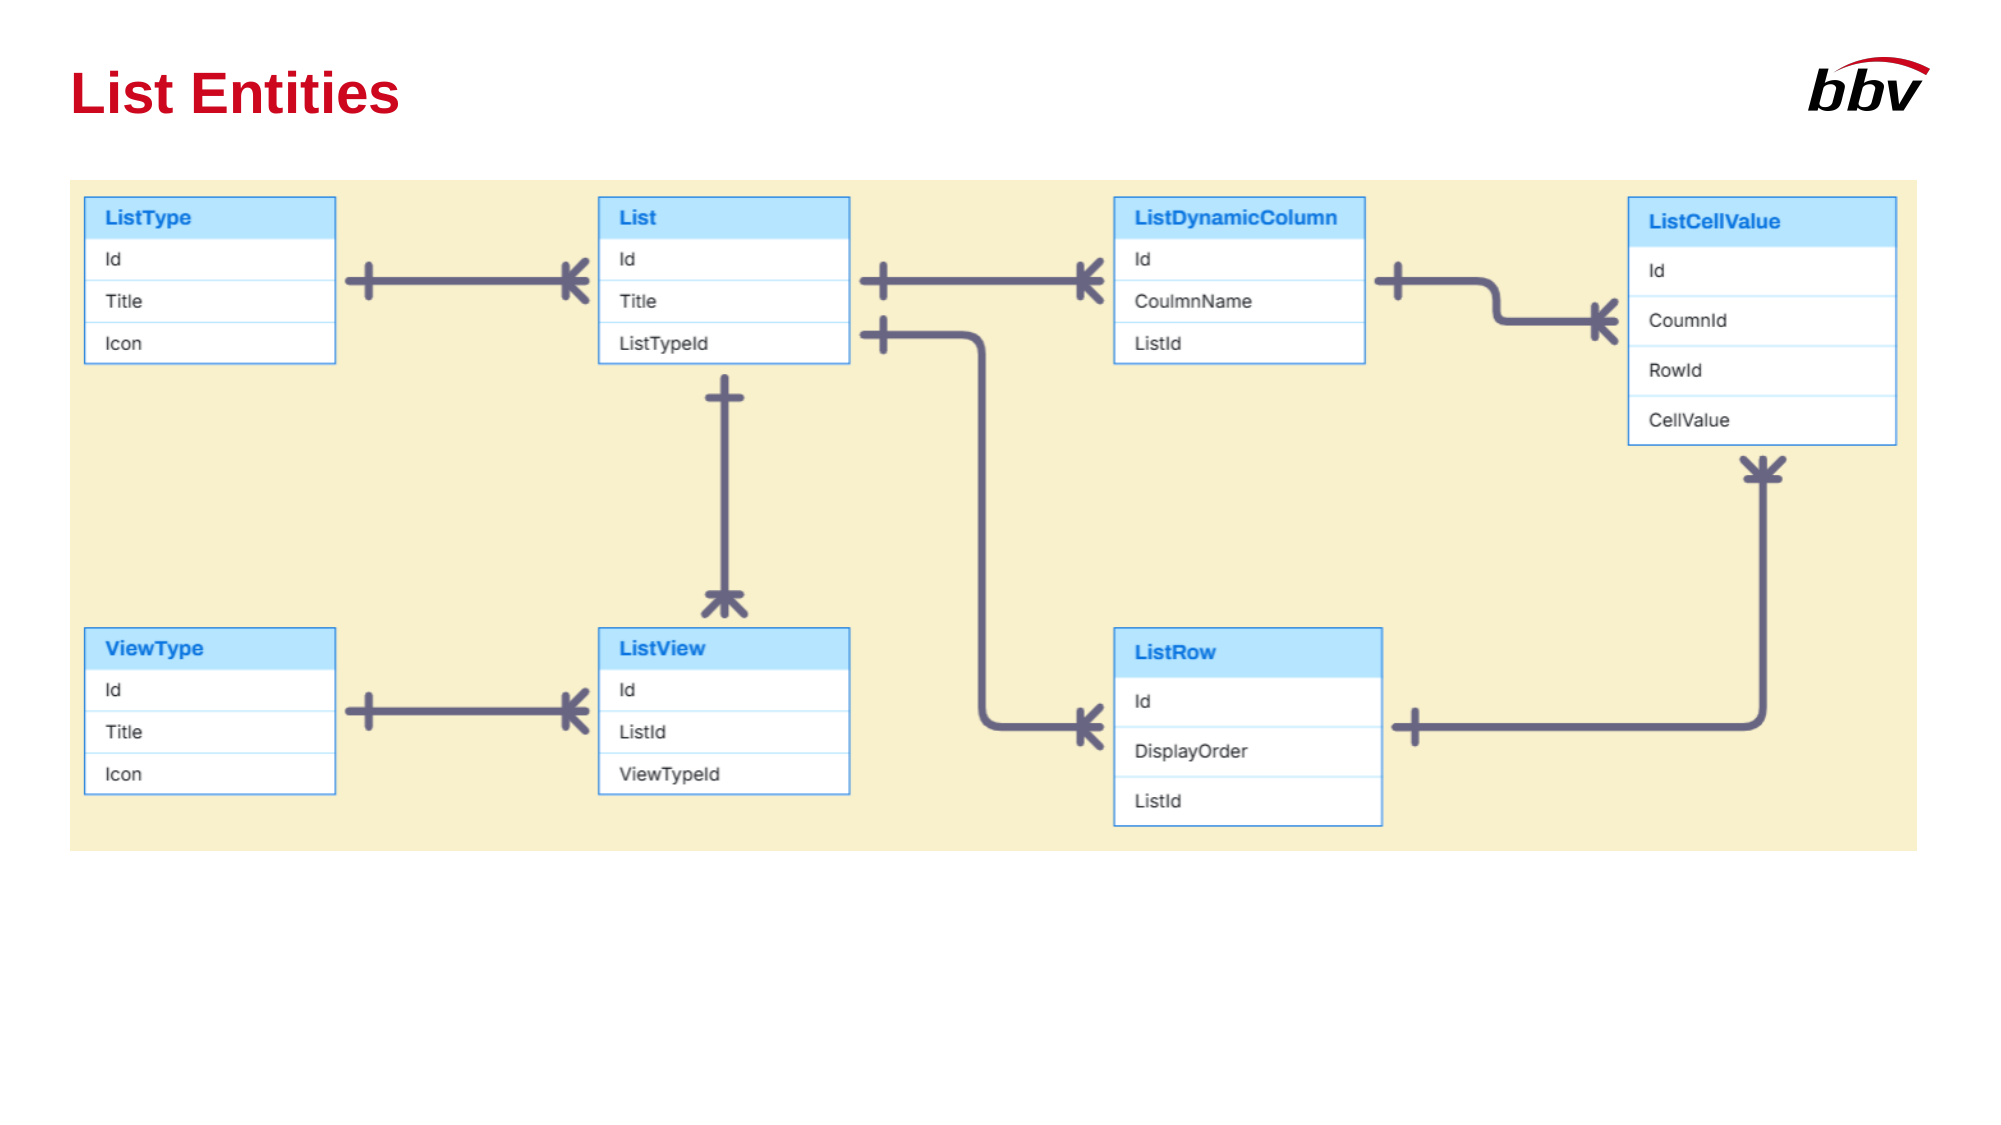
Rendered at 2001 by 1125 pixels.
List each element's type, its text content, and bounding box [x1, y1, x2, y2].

title List Entities [70, 0, 1666, 179]
picture [70, 179, 1917, 852]
picture [1808, 57, 1930, 111]
